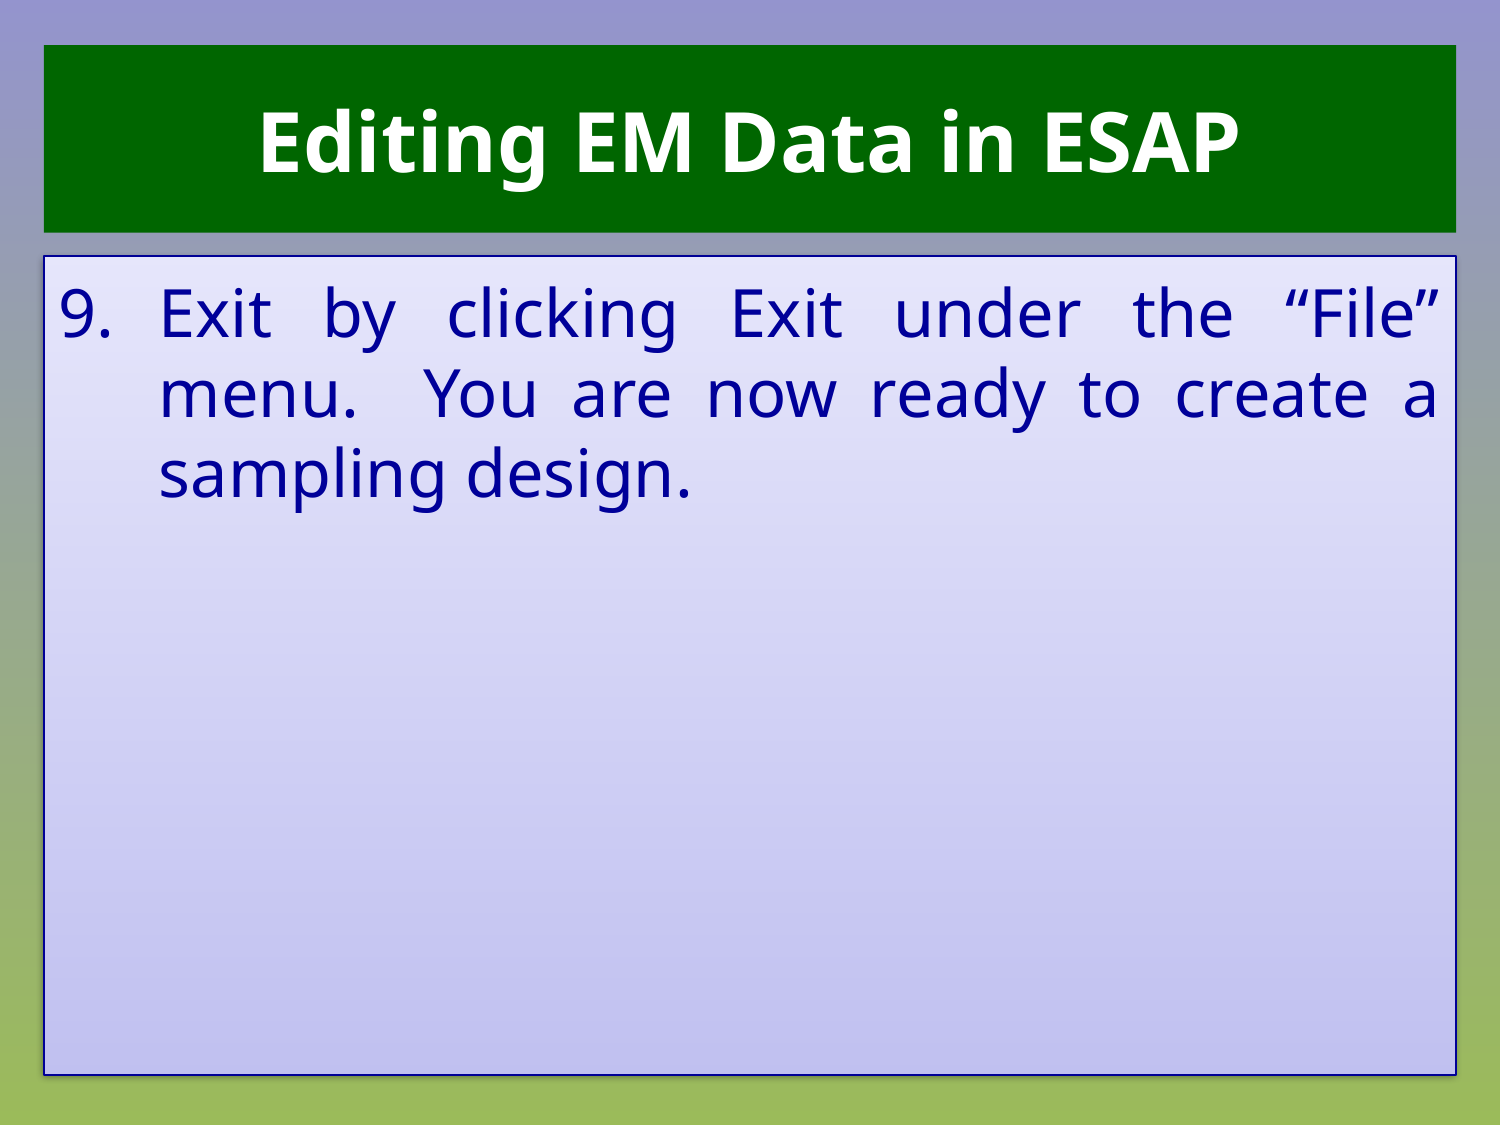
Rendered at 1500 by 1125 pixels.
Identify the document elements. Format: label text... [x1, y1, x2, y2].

title Editing EM Data in ESAP [43, 45, 1457, 233]
list Exit by clicking Exit under the “File” menu. You are now ready to create a sampling design. [43, 255, 1457, 1076]
